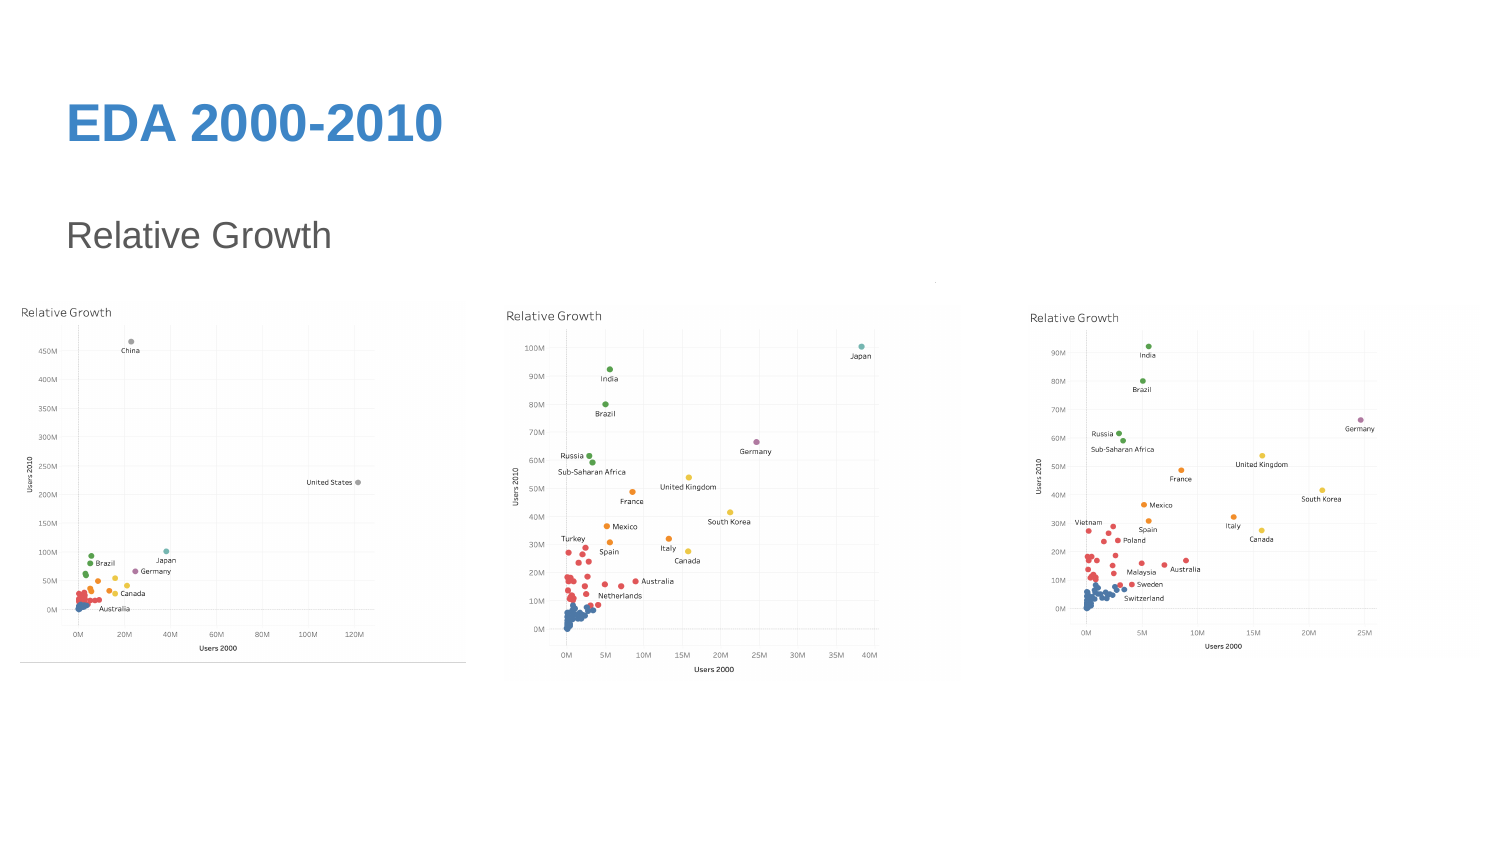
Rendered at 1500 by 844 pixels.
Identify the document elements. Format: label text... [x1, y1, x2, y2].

list Relative Growth [51, 189, 1449, 750]
picture [1028, 305, 1480, 659]
picture [503, 305, 961, 681]
title EDA 2000-2010 [51, 72, 1449, 167]
picture [20, 301, 466, 663]
